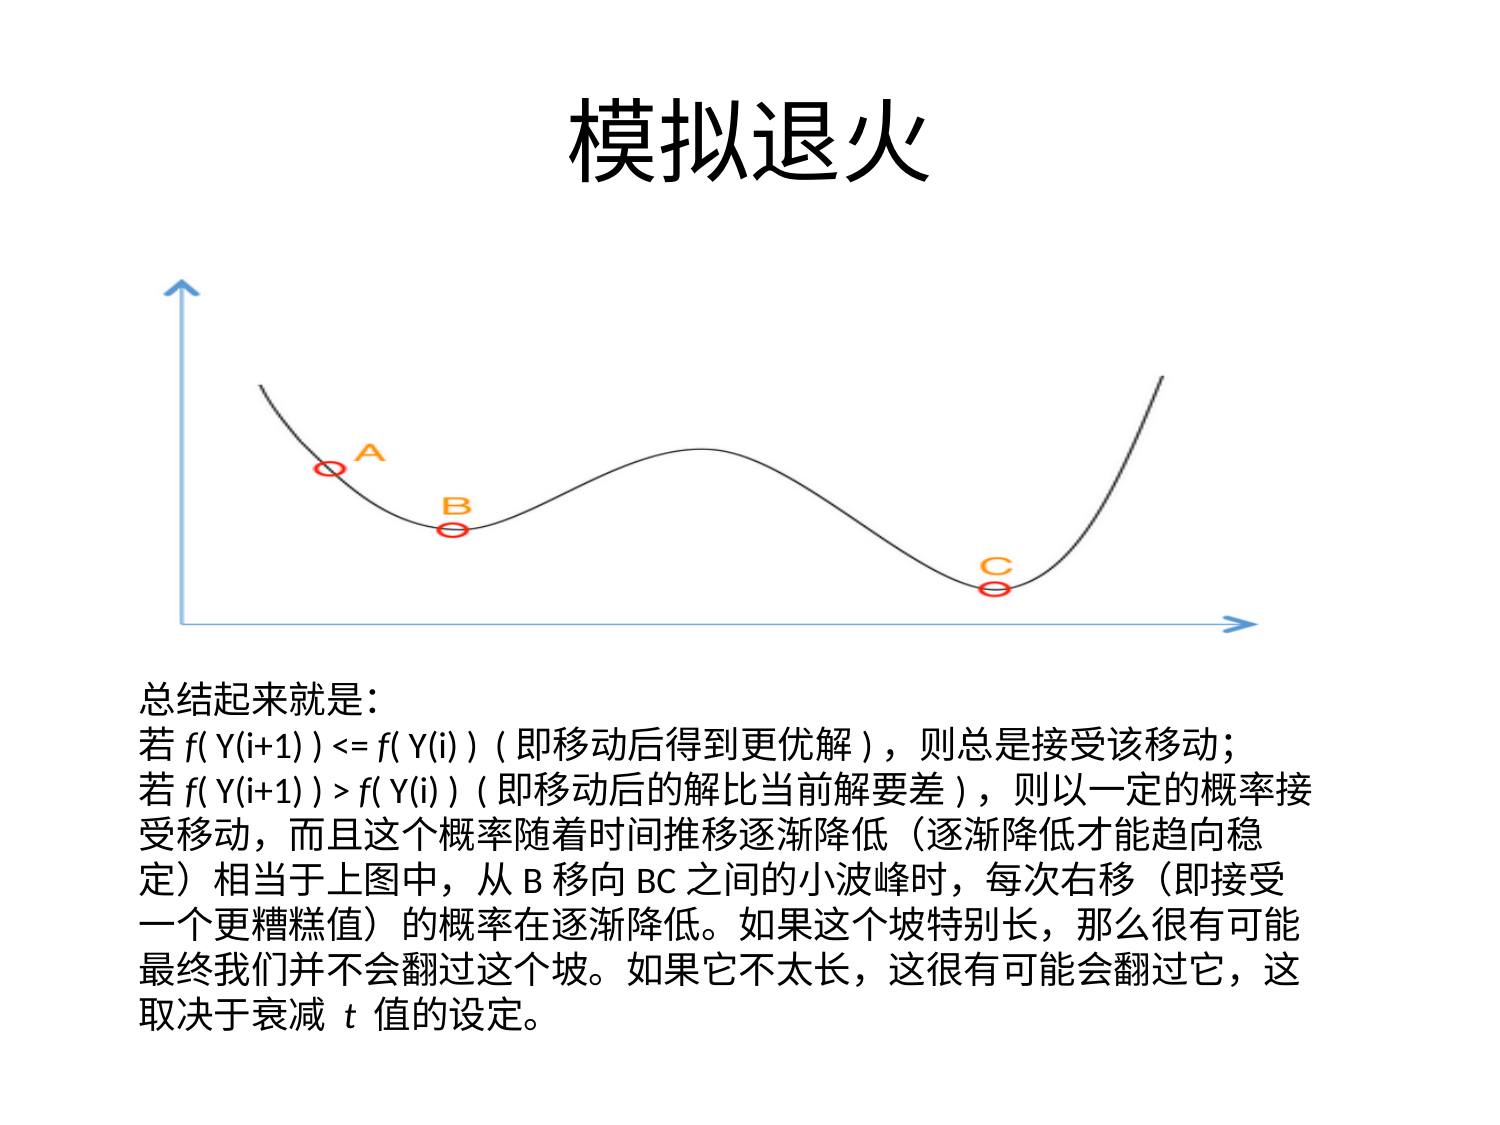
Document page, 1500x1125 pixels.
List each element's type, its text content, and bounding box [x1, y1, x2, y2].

title 模拟退火 [75, 45, 1425, 233]
text_box 总结起来就是： 若f( Y(i+1) ) <= f( Y(i) ) (即移动后得到更优解)，则总是接受该移动； 若f( Y(i+1) ) > f( Y(i) ) (即移动后的解比当前解要差)，则以一定的概率接受移动，而且这个概率随着时间推移逐渐降低（逐渐降低才能趋向稳定）相当于上图中，从B移向BC之间的小波峰时，每次右移（即接受一个更糟糕值）的概率在逐渐降低。如果这个坡特别长，那么很有可能最终我们并不会翻过这个坡。如果它不太长，这很有可能会翻过它，这取决于衰减 t 值的设定。 [123, 668, 1329, 1089]
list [123, 266, 1270, 634]
